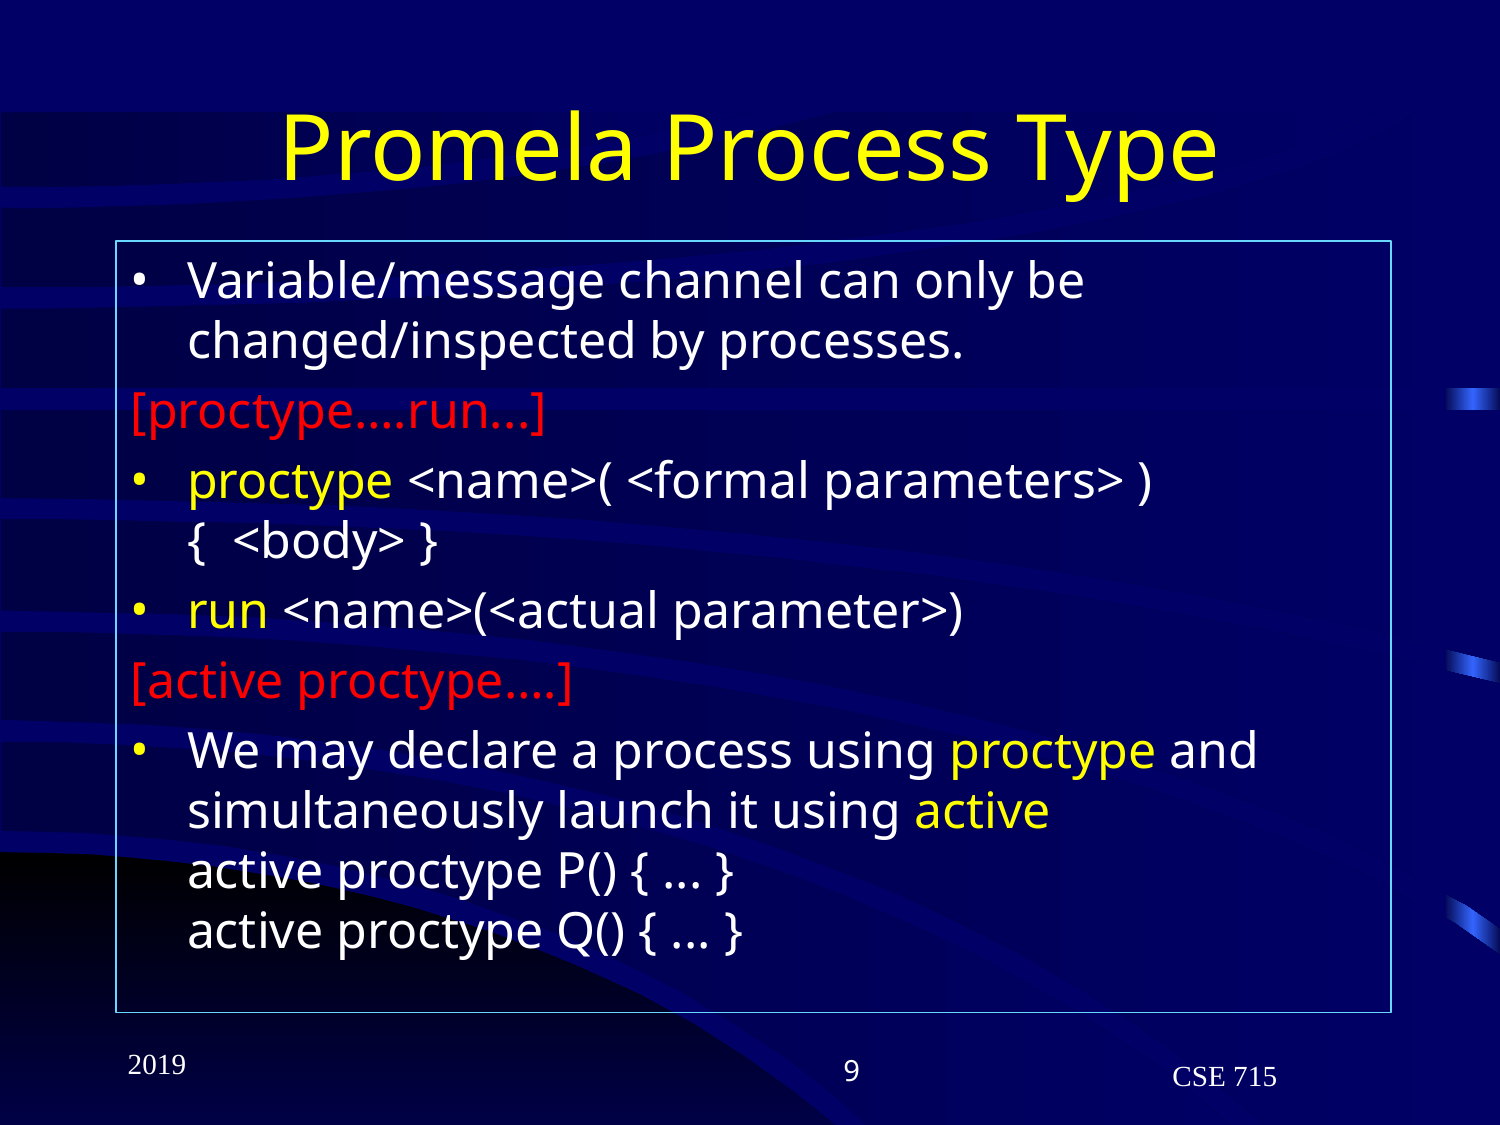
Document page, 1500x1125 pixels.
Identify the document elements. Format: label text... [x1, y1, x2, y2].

list Variable/message channel can only be changed/inspected by processes. [proctype….run...] proctype <name>( <formal parameters> ) { <body> } run <name>(<actual parameter>) [active proctype….] We may declare a process using proctype and simultaneously launch it using active active proctype P() { ... } active proctype Q() { ... } [115, 240, 1391, 1013]
title Promela Process Type [112, 50, 1388, 238]
slide_number 2019 [112, 1012, 425, 1088]
slide_number ‹#› [562, 1025, 875, 1100]
footer CSE 715 [987, 1025, 1463, 1100]
